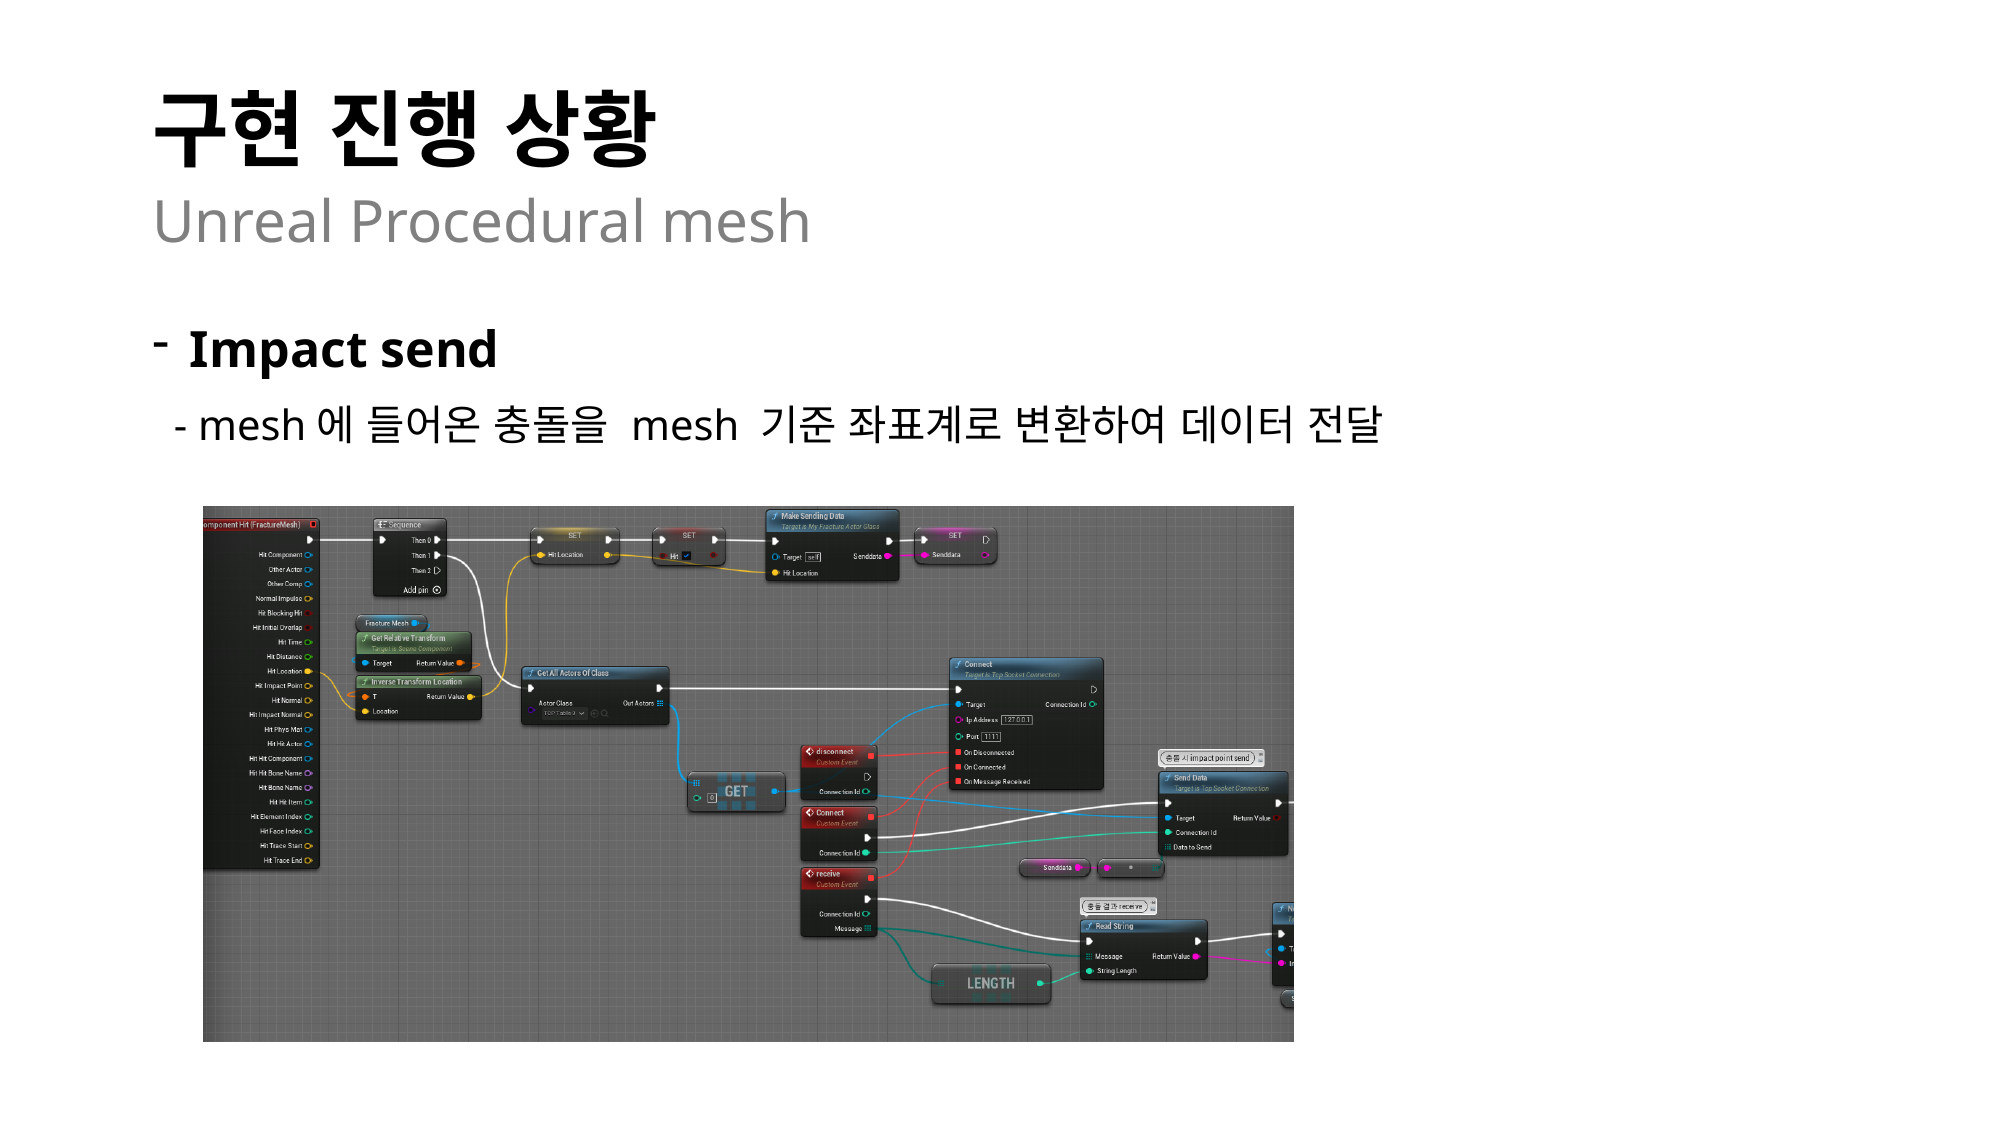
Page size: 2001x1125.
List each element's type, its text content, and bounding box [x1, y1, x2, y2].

text_box Unreal Procedural mesh [137, 177, 1000, 262]
list Impact send - mesh에 들어온 충돌을 mesh 기준 좌표계로 변환하여 데이터 전달 [137, 309, 1770, 742]
picture [203, 506, 1294, 1042]
title 구현 진행 상황 [137, 59, 1863, 208]
